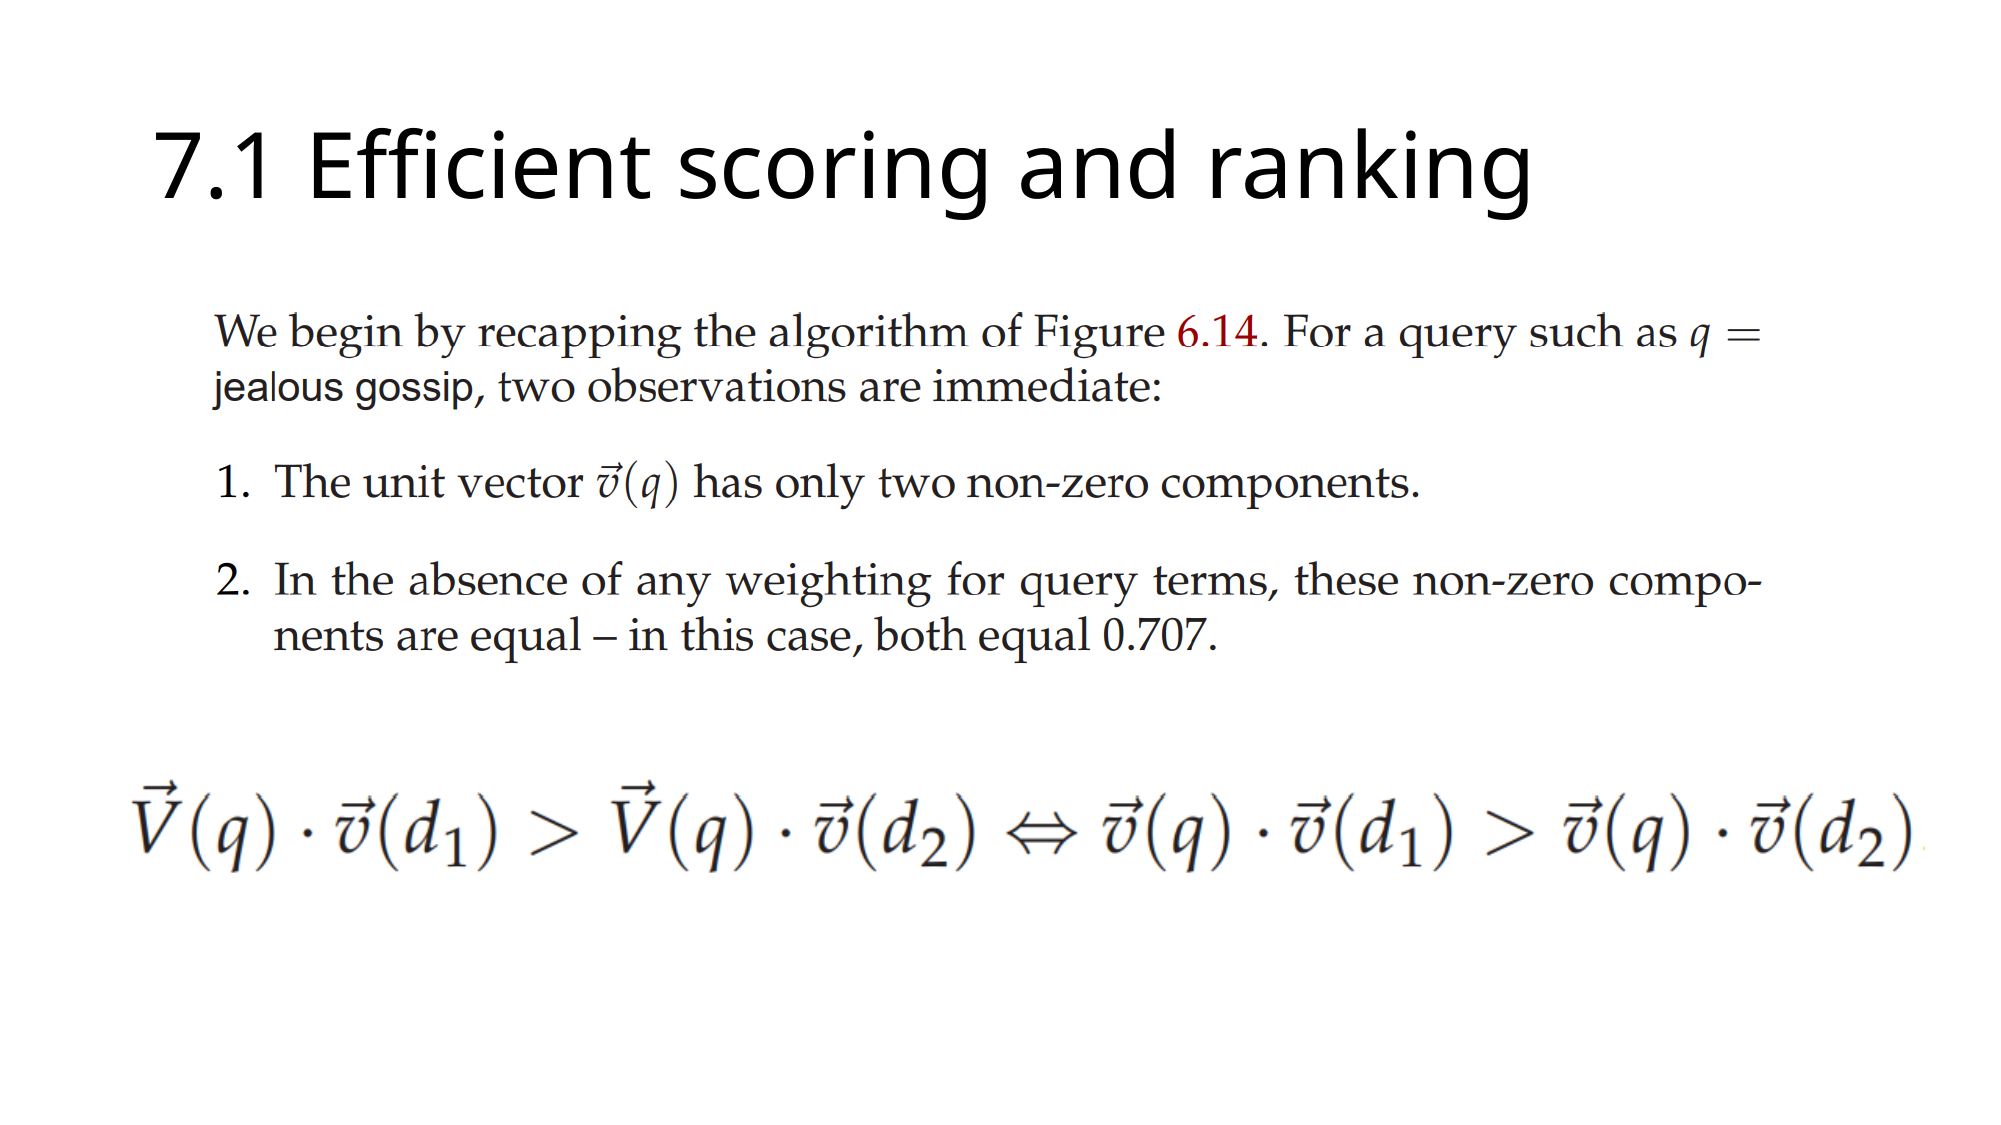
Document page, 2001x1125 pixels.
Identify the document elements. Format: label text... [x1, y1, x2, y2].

title 7.1 Efficient scoring and ranking [137, 59, 1863, 278]
picture [74, 728, 1925, 906]
picture [196, 277, 1804, 674]
